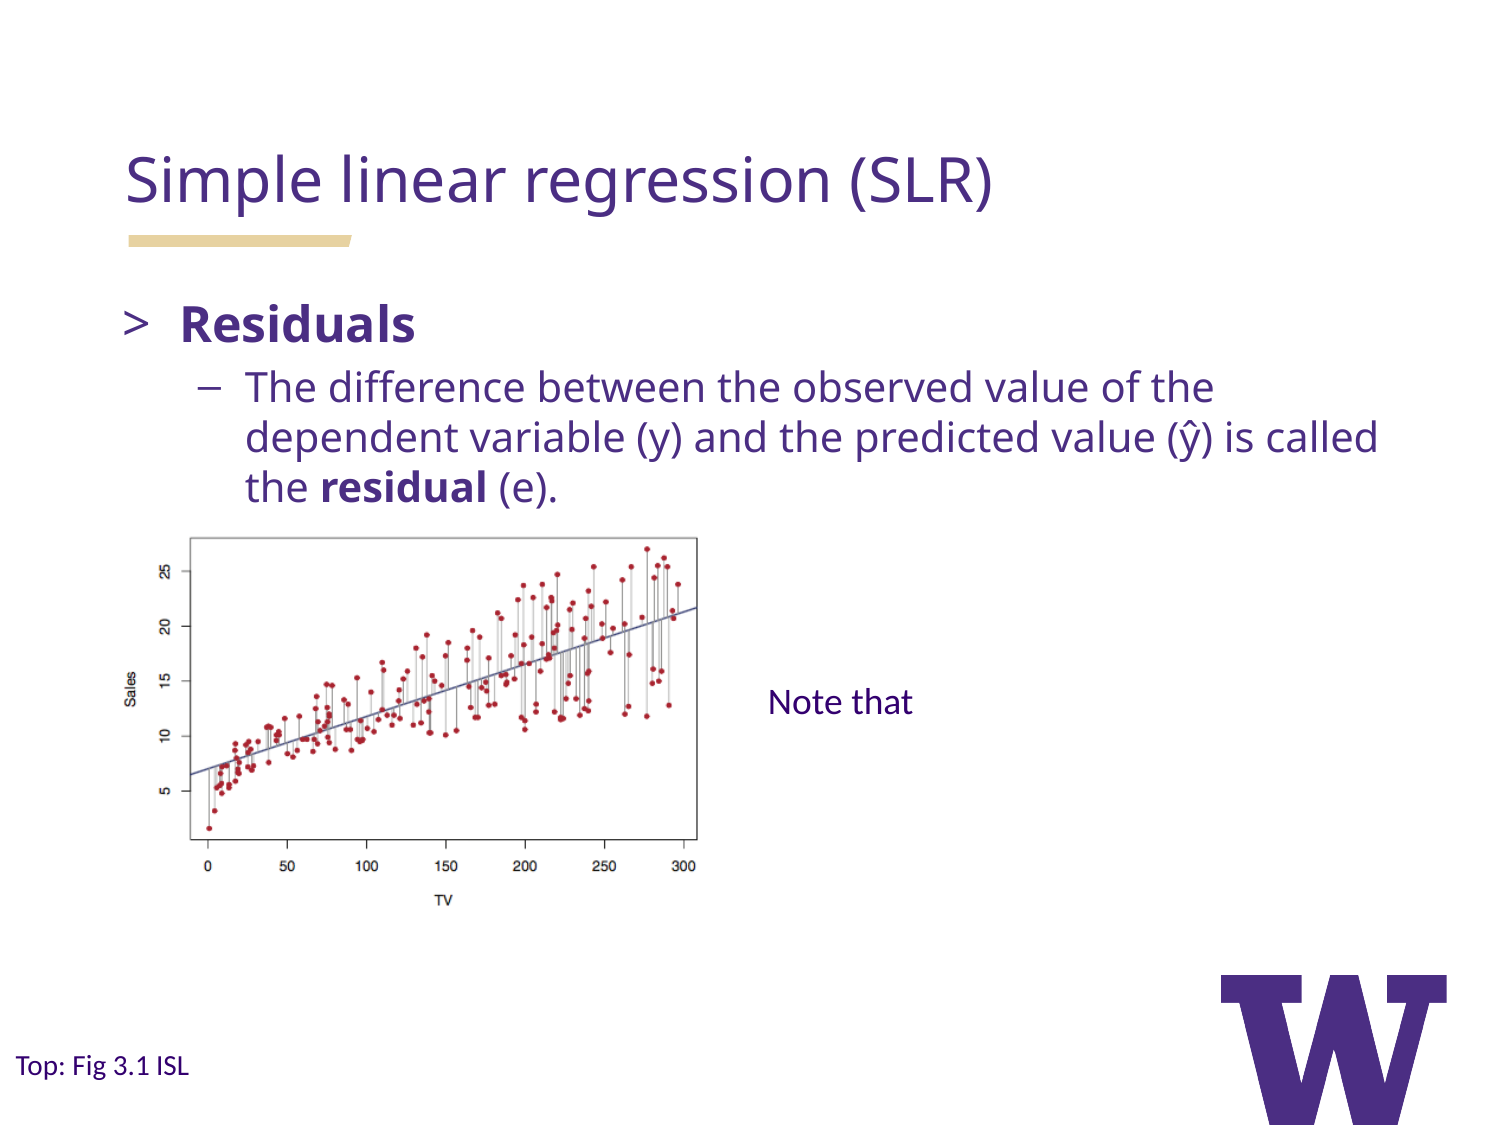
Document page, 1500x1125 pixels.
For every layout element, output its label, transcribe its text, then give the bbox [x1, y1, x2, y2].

picture [128, 235, 352, 247]
list Residuals The difference between the observed value of the dependent variable (y) and the predicted value (ŷ) is called the residual (e). [108, 284, 1453, 944]
text_box Top: Fig 3.1 ISL [0, 1039, 205, 1089]
list Simple linear regression (SLR) [110, 60, 1453, 224]
picture [1221, 975, 1447, 1125]
picture [107, 525, 733, 921]
